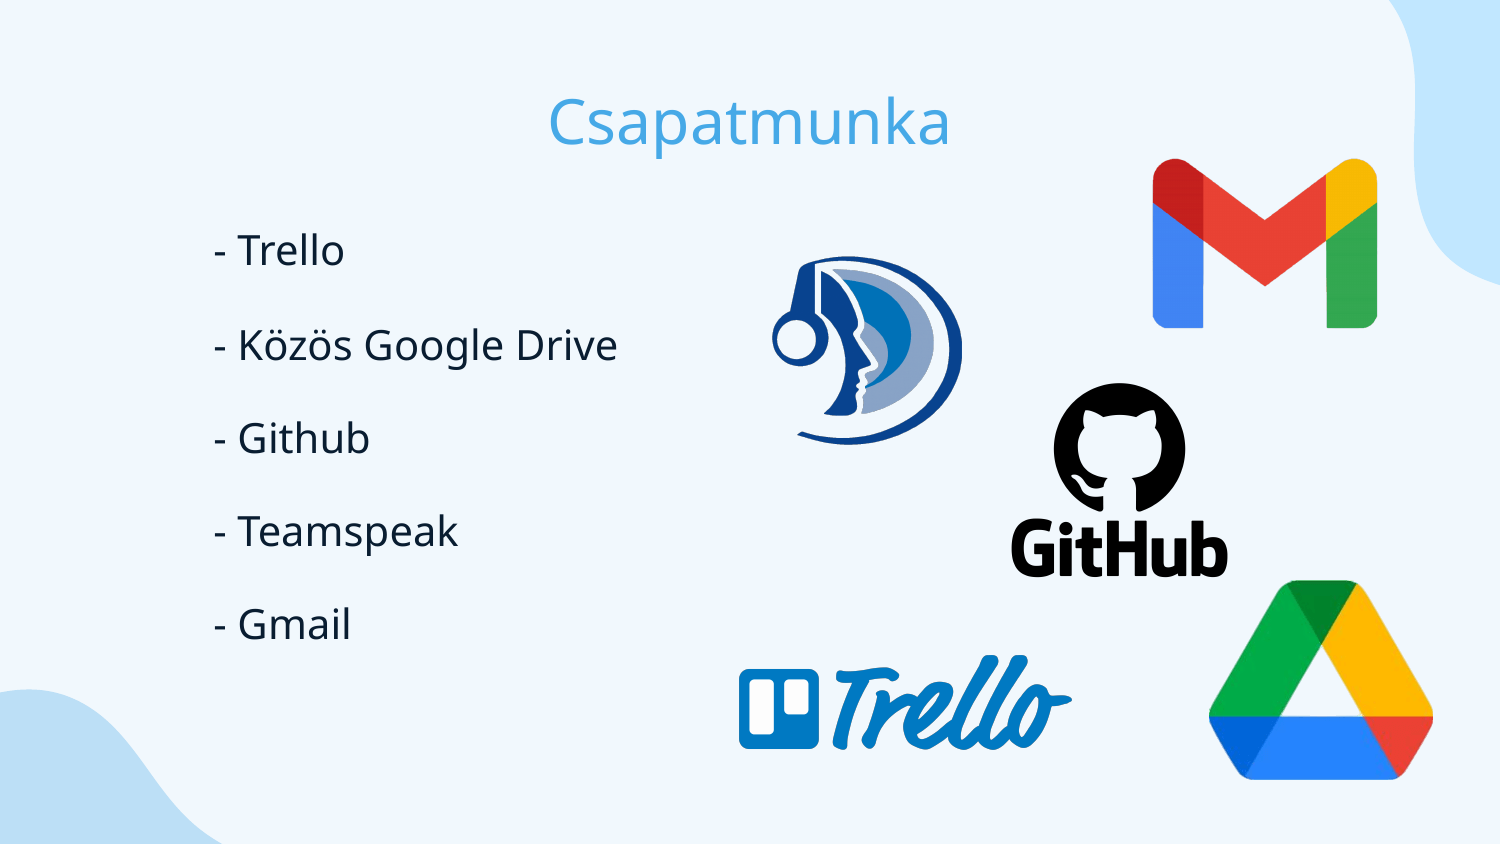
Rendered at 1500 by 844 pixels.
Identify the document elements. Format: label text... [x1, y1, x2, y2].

title - Github [198, 393, 582, 481]
picture [1147, 153, 1383, 333]
picture [769, 254, 1433, 780]
title Csapatmunka [118, 72, 1382, 167]
title - Gmail [198, 579, 582, 667]
title - Trello [198, 205, 582, 292]
subtitle - Teamspeak [198, 497, 582, 564]
picture [718, 609, 1073, 809]
subtitle - Közös Google Drive [198, 310, 764, 377]
